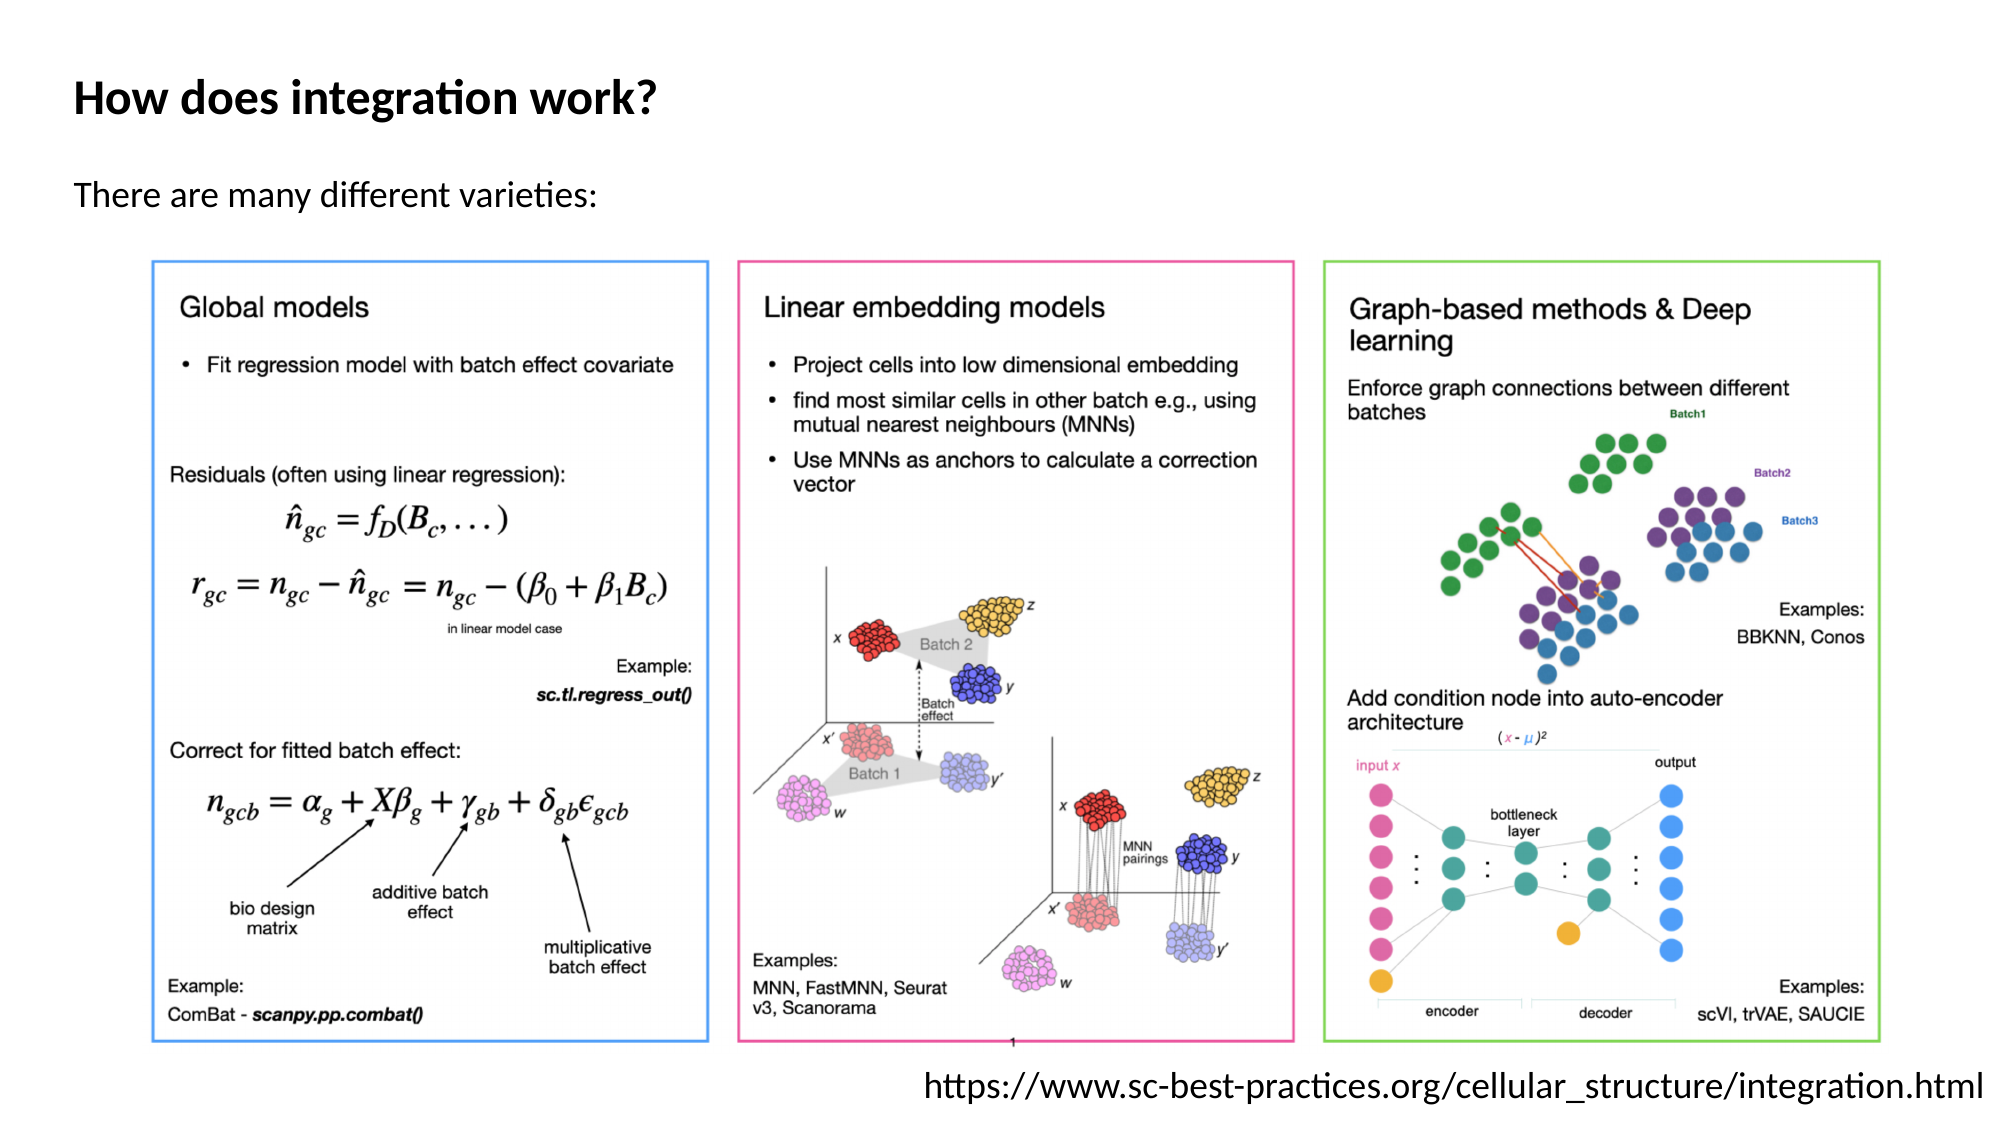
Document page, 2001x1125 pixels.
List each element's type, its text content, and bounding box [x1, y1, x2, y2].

text_box There are many different varieties: [58, 162, 1306, 223]
picture [142, 252, 1889, 1054]
text_box https://www.sc-best-practices.org/cellular_structure/integration.html [723, 1053, 2000, 1114]
text_box How does integration work? [58, 56, 1306, 132]
